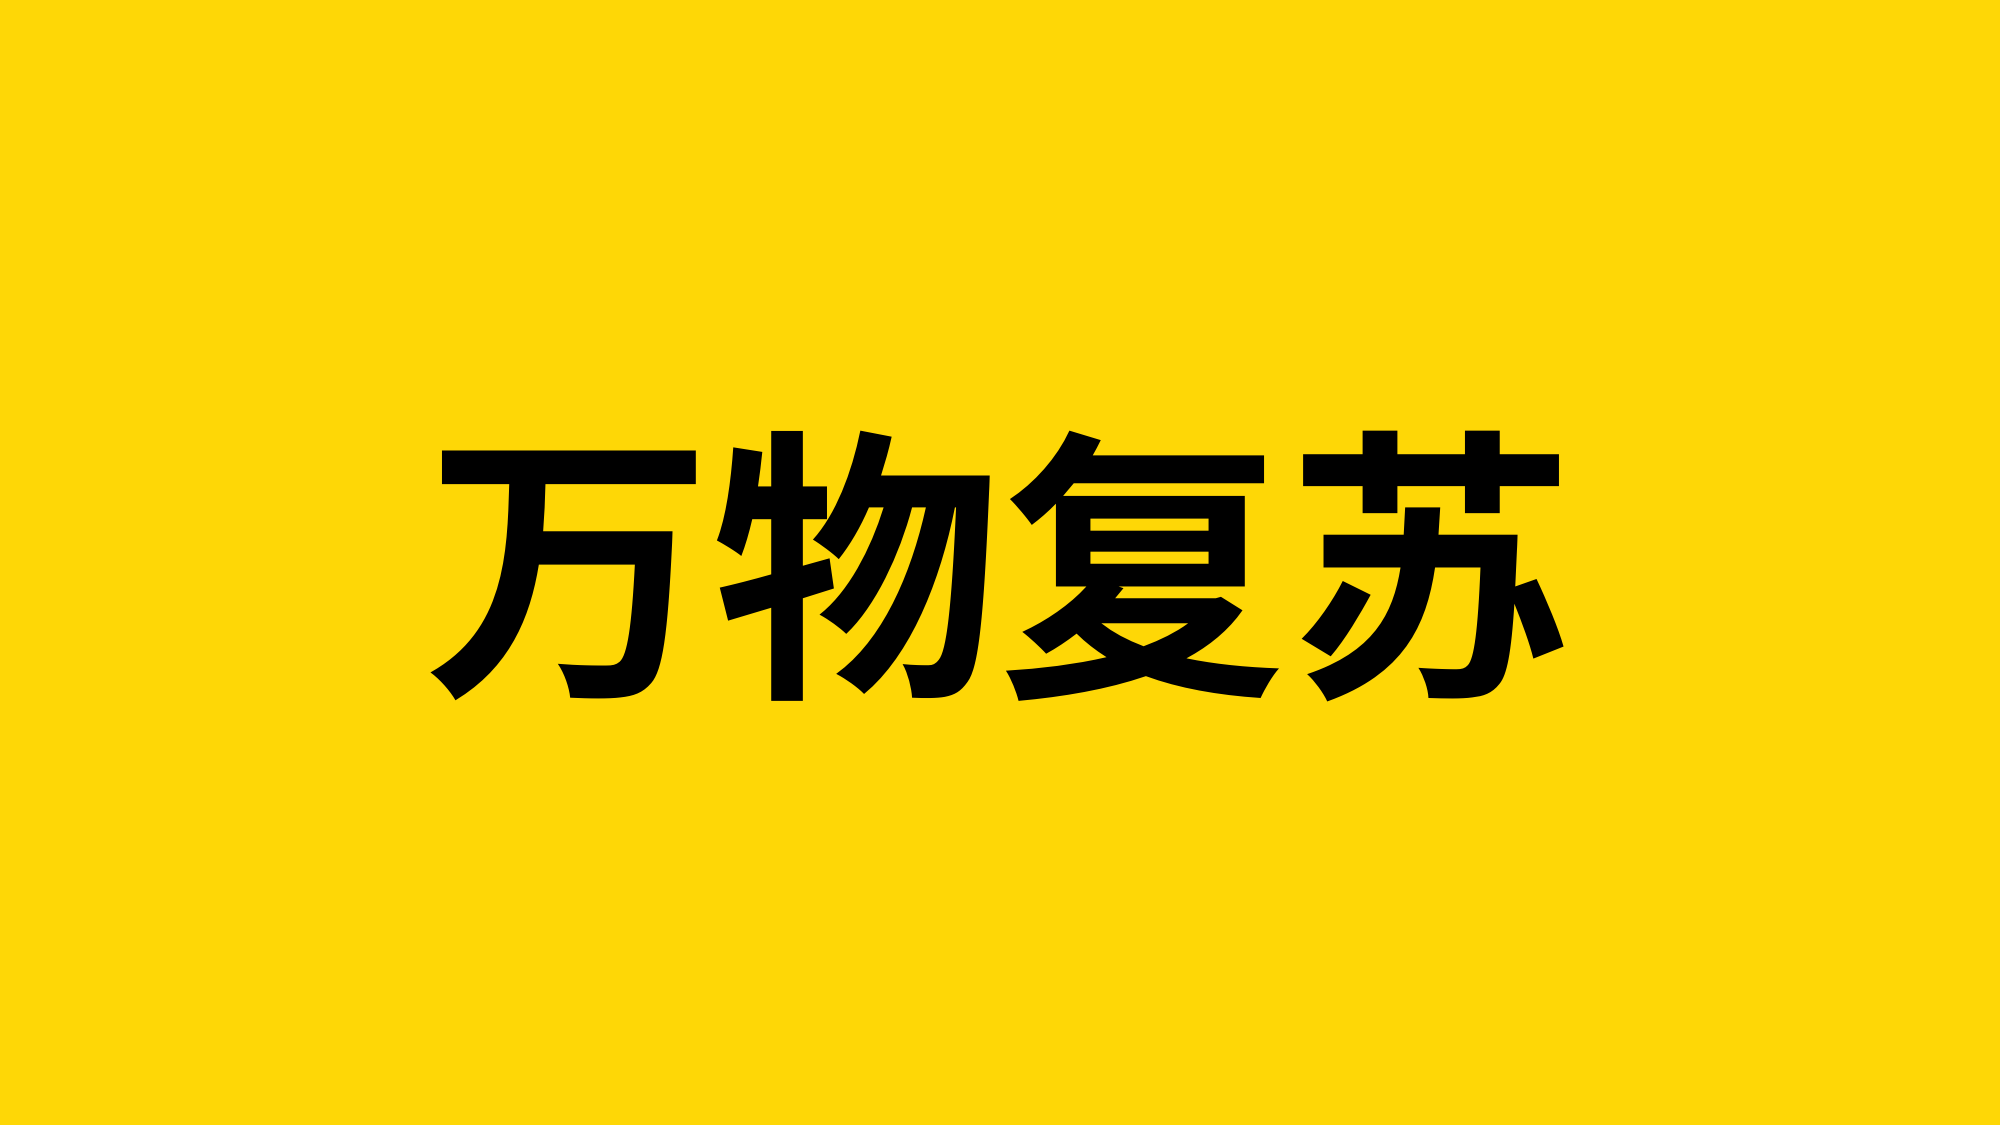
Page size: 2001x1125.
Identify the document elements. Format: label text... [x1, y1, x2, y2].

text_box 万物复苏 [285, 380, 1715, 741]
